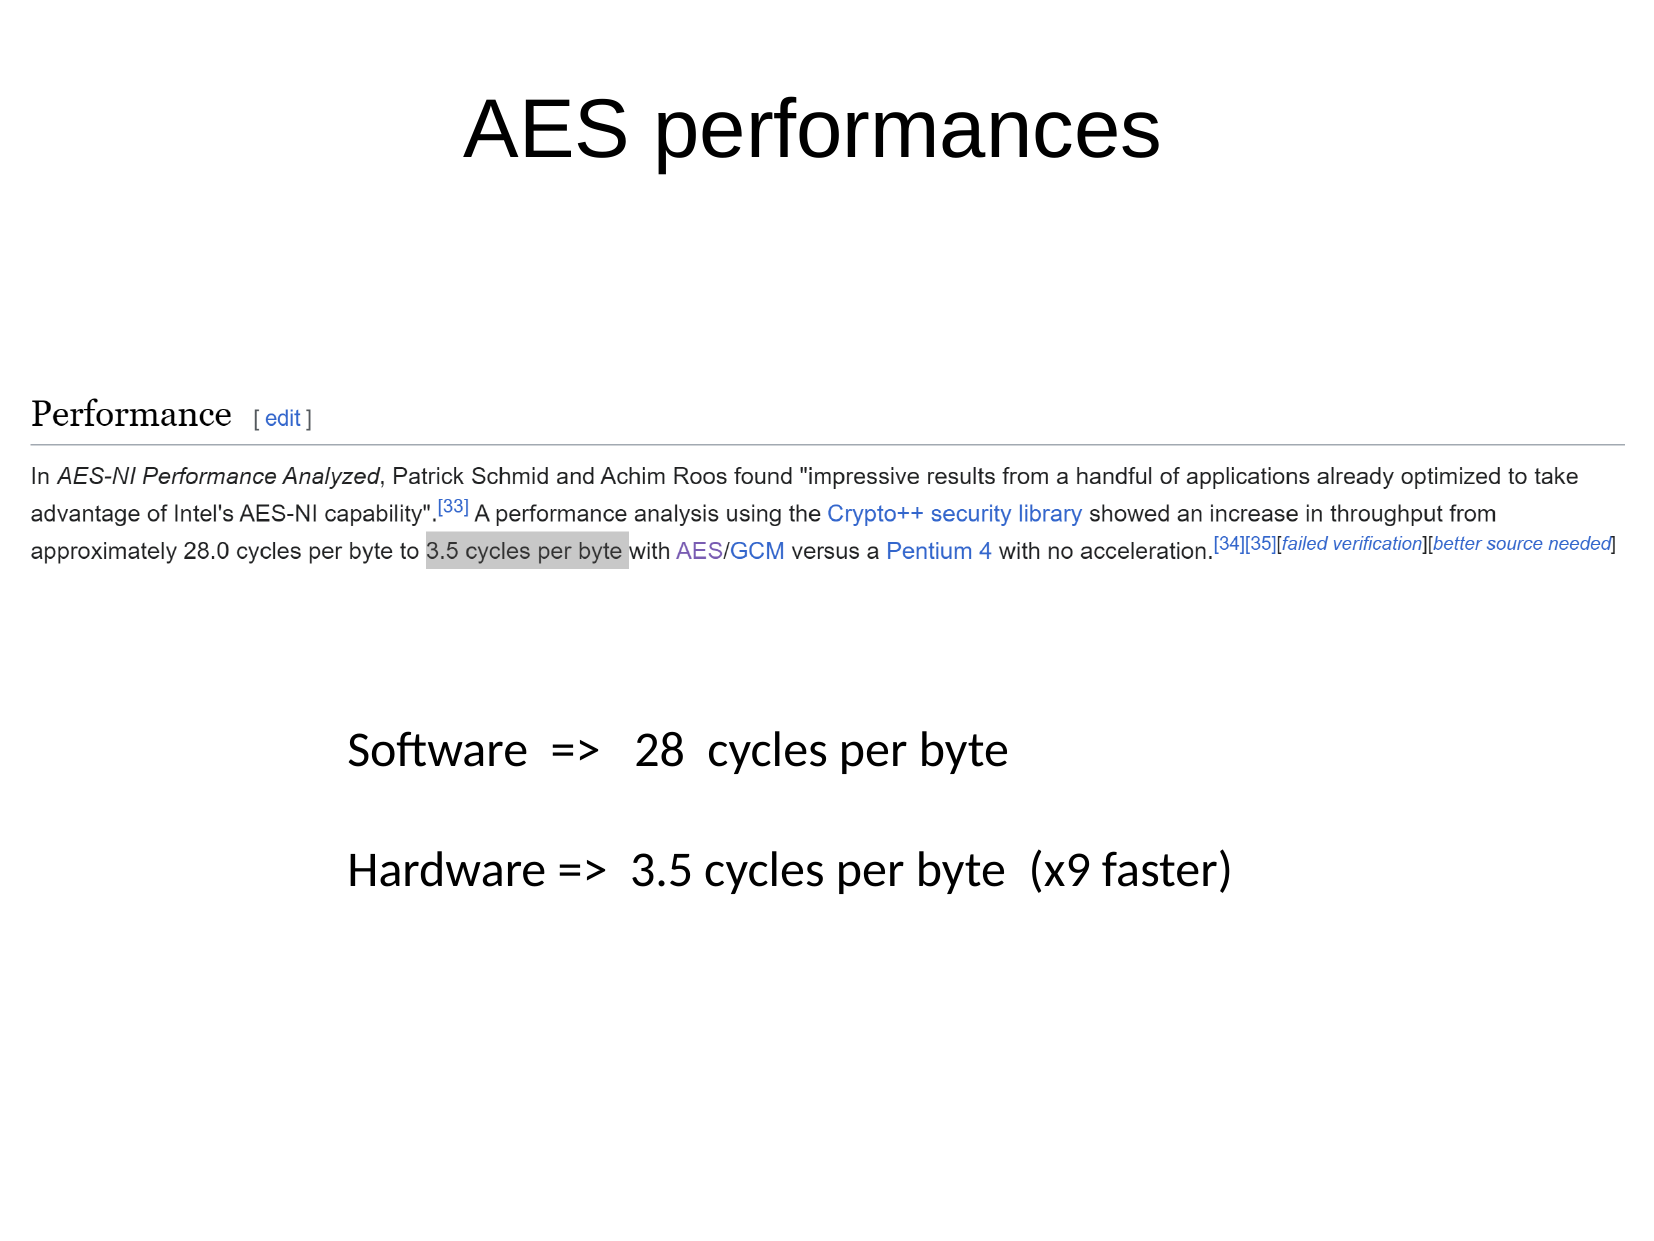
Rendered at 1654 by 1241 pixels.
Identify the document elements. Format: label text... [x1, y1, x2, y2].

text_box AES performances [55, 29, 1571, 218]
picture [22, 386, 1631, 576]
text_box Software => 28 cycles per byte Hardware => 3.5 cycles per byte (x9 faster) [332, 708, 1249, 964]
